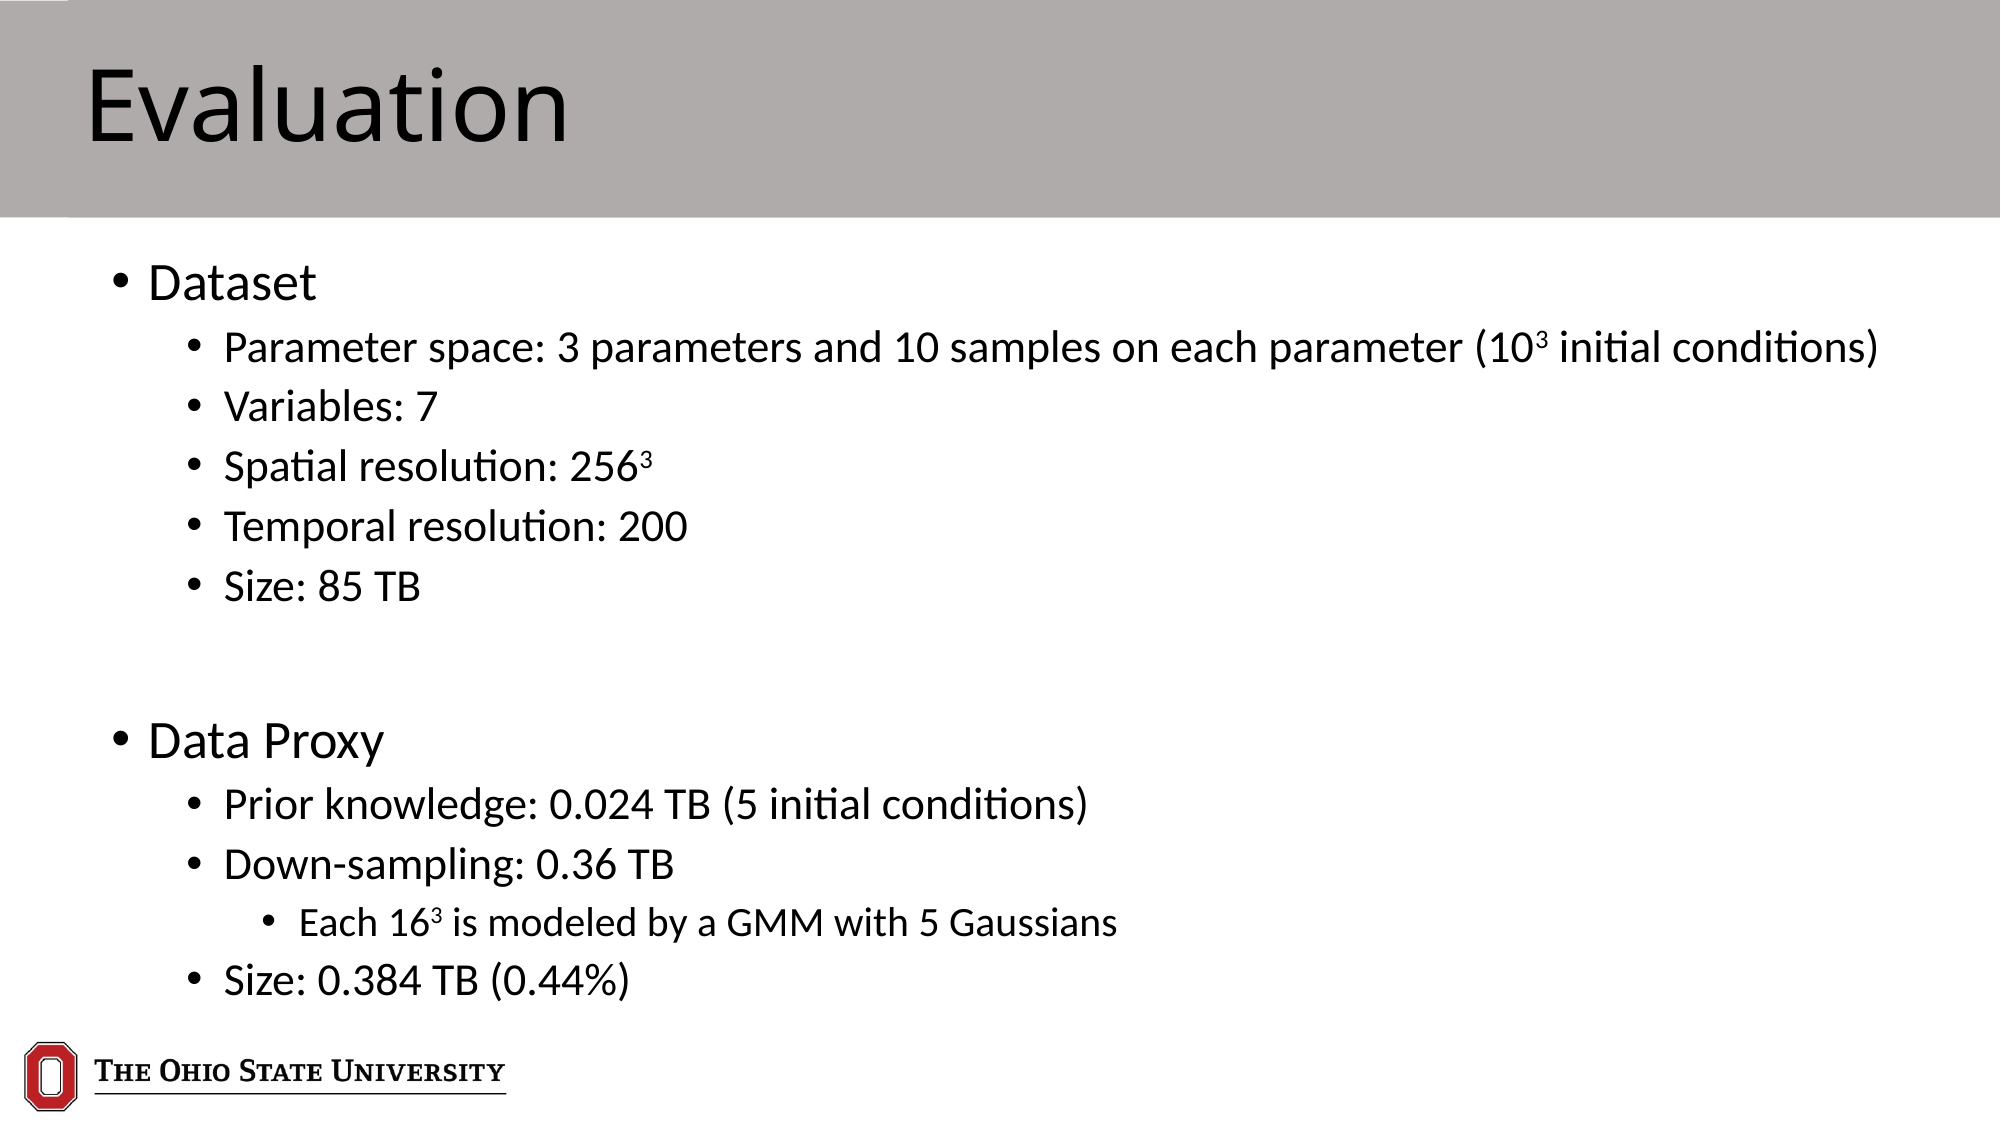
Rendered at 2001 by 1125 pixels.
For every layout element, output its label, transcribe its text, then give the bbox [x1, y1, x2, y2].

title Evaluation [68, 0, 2000, 218]
picture [0, 1028, 530, 1125]
list Dataset Parameter space: 3 parameters and 10 samples on each parameter (103 initial conditions) Variables: 7 Spatial resolution: 2563 Temporal resolution: 200 Size: 85 TB Data Proxy Prior knowledge: 0.024 TB (5 initial conditions) Down-sampling: 0.36 TB Each 163 is modeled by a GMM with 5 Gaussians Size: 0.384 TB (0.44%) [96, 246, 1902, 1024]
